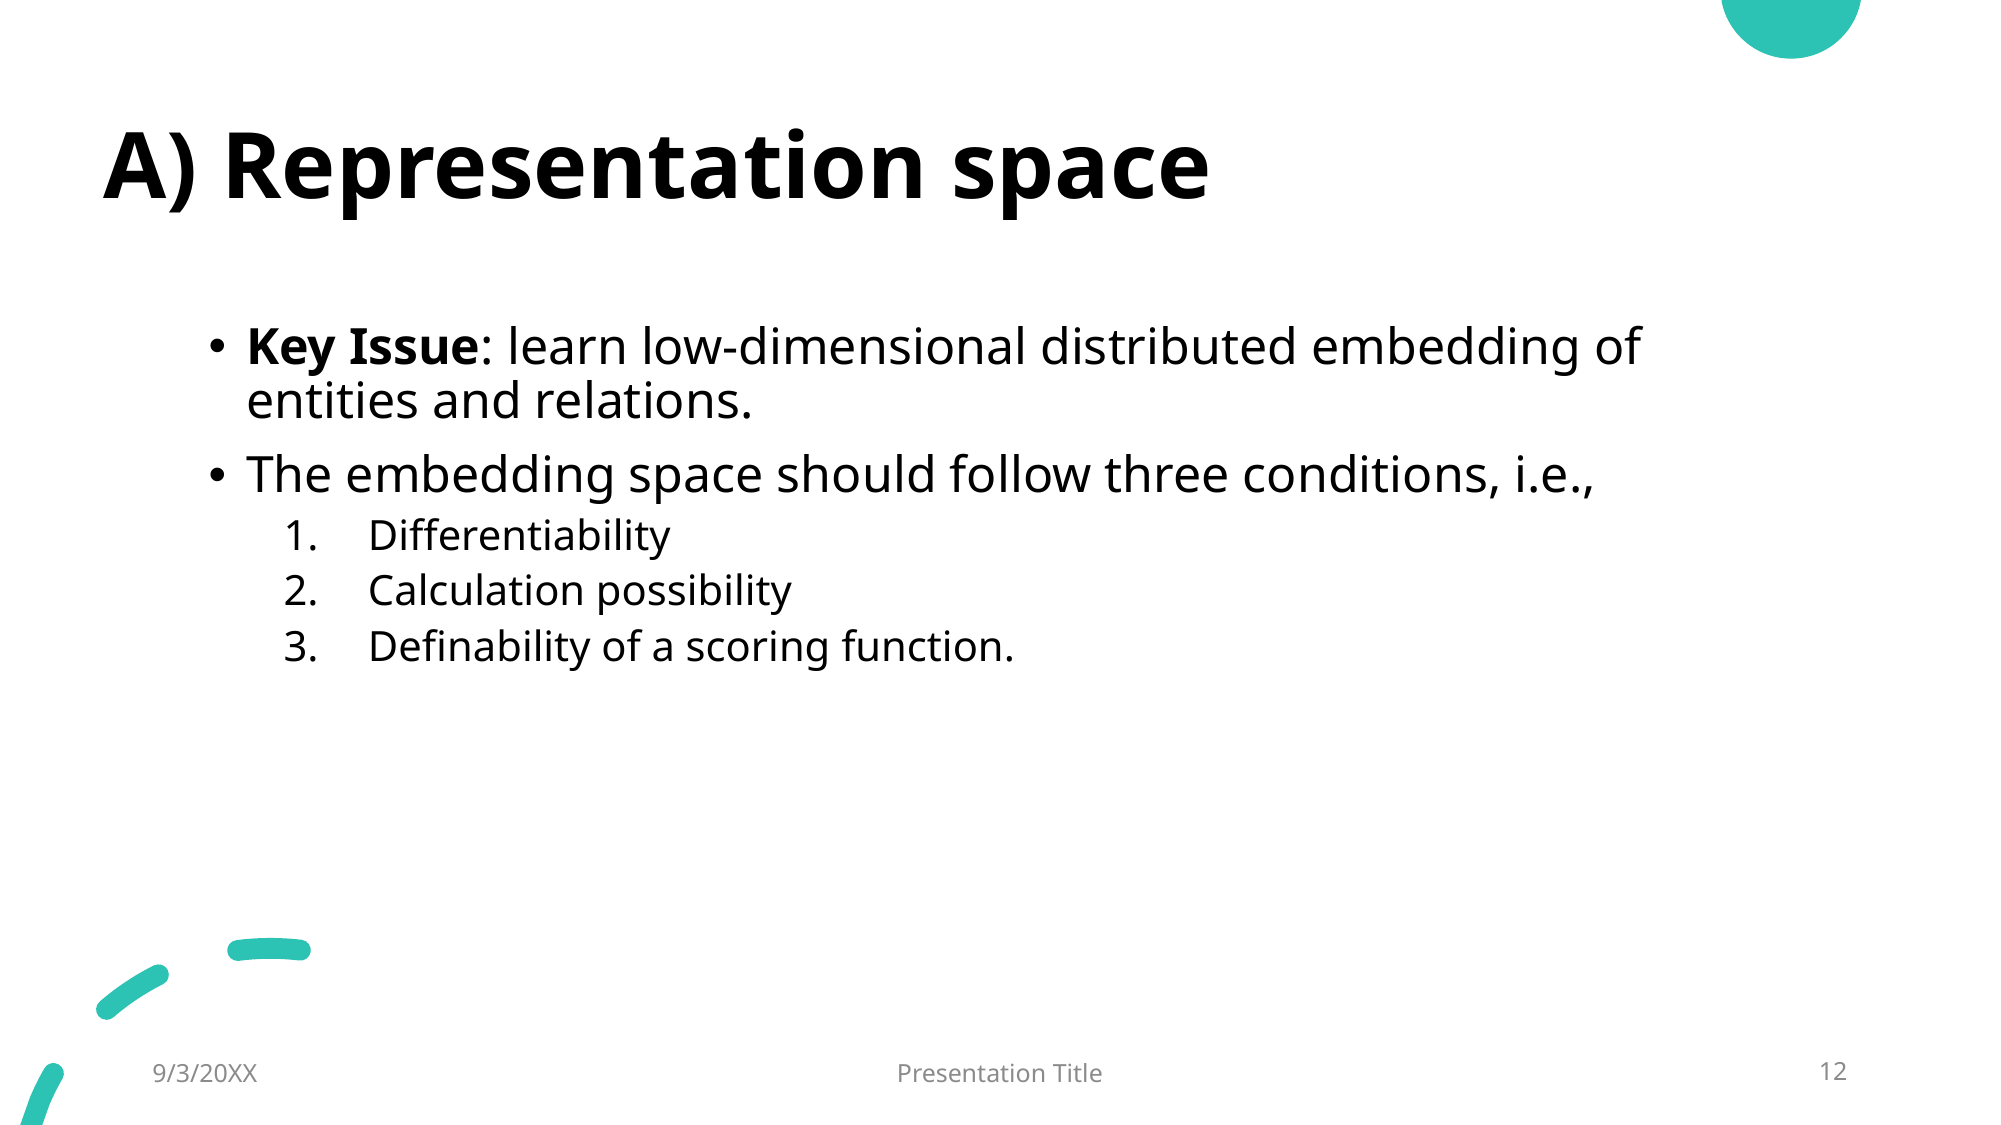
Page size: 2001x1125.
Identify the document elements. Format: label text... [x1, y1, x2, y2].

title A) Representation space [88, 59, 1814, 278]
footer Presentation Title [662, 1042, 1338, 1103]
list Key Issue: learn low-dimensional distributed embedding of entities and relations. The embedding space should follow three conditions, i.e., Differentiability Calculation possibility Definability of a scoring function. [193, 313, 1806, 947]
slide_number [137, 1042, 588, 1103]
slide_number 12 [1412, 1042, 1863, 1103]
